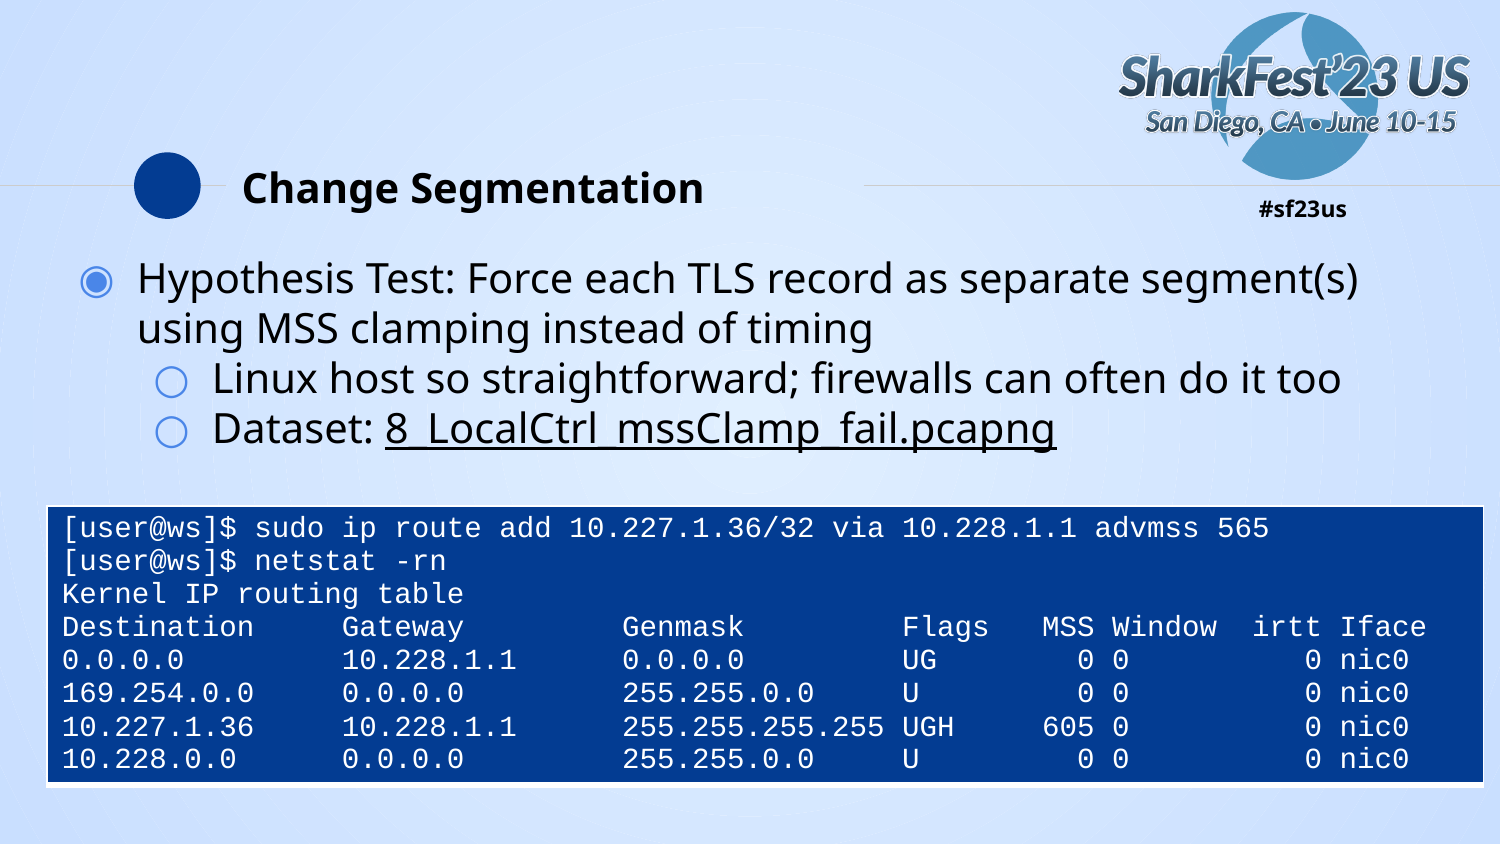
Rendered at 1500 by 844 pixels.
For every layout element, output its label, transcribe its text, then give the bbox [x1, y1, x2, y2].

table_header [user@ws]$ sudo ip route add 10.227.1.36/32 via 10.228.1.1 advmss 565 [user@ws]$ netstat -rn Kernel IP routing table Destination Gateway Genmask Flags MSS Window irtt Iface 0.0.0.0 10.228.1.1 0.0.0.0 UG 0 0 0 nic0 169.254.0.0 0.0.0.0 255.255.0.0 U 0 0 0 nic0 10.227.1.36 10.228.1.1 255.255.255.255 UGH 605 0 0 nic0 10.228.0.0 0.0.0.0 255.255.0.0 U 0 0 0 nic0 [48, 507, 1483, 782]
title Change Segmentation [226, 151, 863, 223]
picture [1119, 12, 1470, 180]
list Hypothesis Test: Force each TLS record as separate segment(s) using MSS clamping instead of timing Linux host so straightforward; firewalls can often do it too Dataset: 8_LocalCtrl_mssClamp_fail.pcapng [46, 236, 1473, 505]
